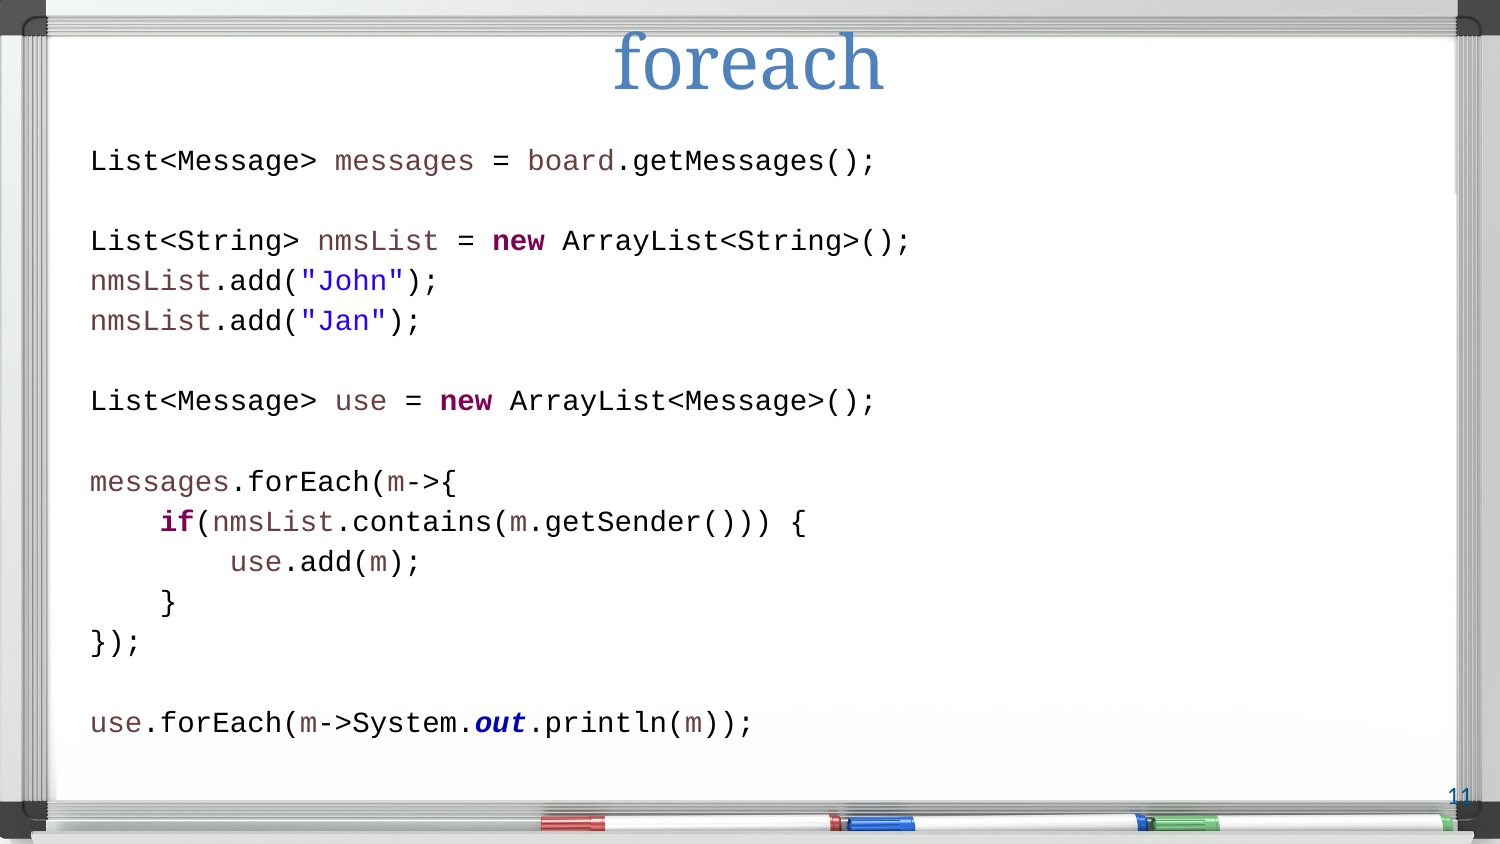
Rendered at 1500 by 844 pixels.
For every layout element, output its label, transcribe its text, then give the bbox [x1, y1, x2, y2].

picture [0, 0, 1500, 844]
text_box List<Message> messages = board.getMessages(); List<String> nmsList = new ArrayList<String>(); nmsList.add("John"); nmsList.add("Jan"); List<Message> use = new ArrayList<Message>(); messages.forEach(m->{ if(nmsList.contains(m.getSender())) { use.add(m); } }); use.forEach(m->System.out.println(m)); [75, 128, 1000, 746]
slide_number 11 [1387, 771, 1488, 817]
title foreach [12, 9, 1488, 110]
